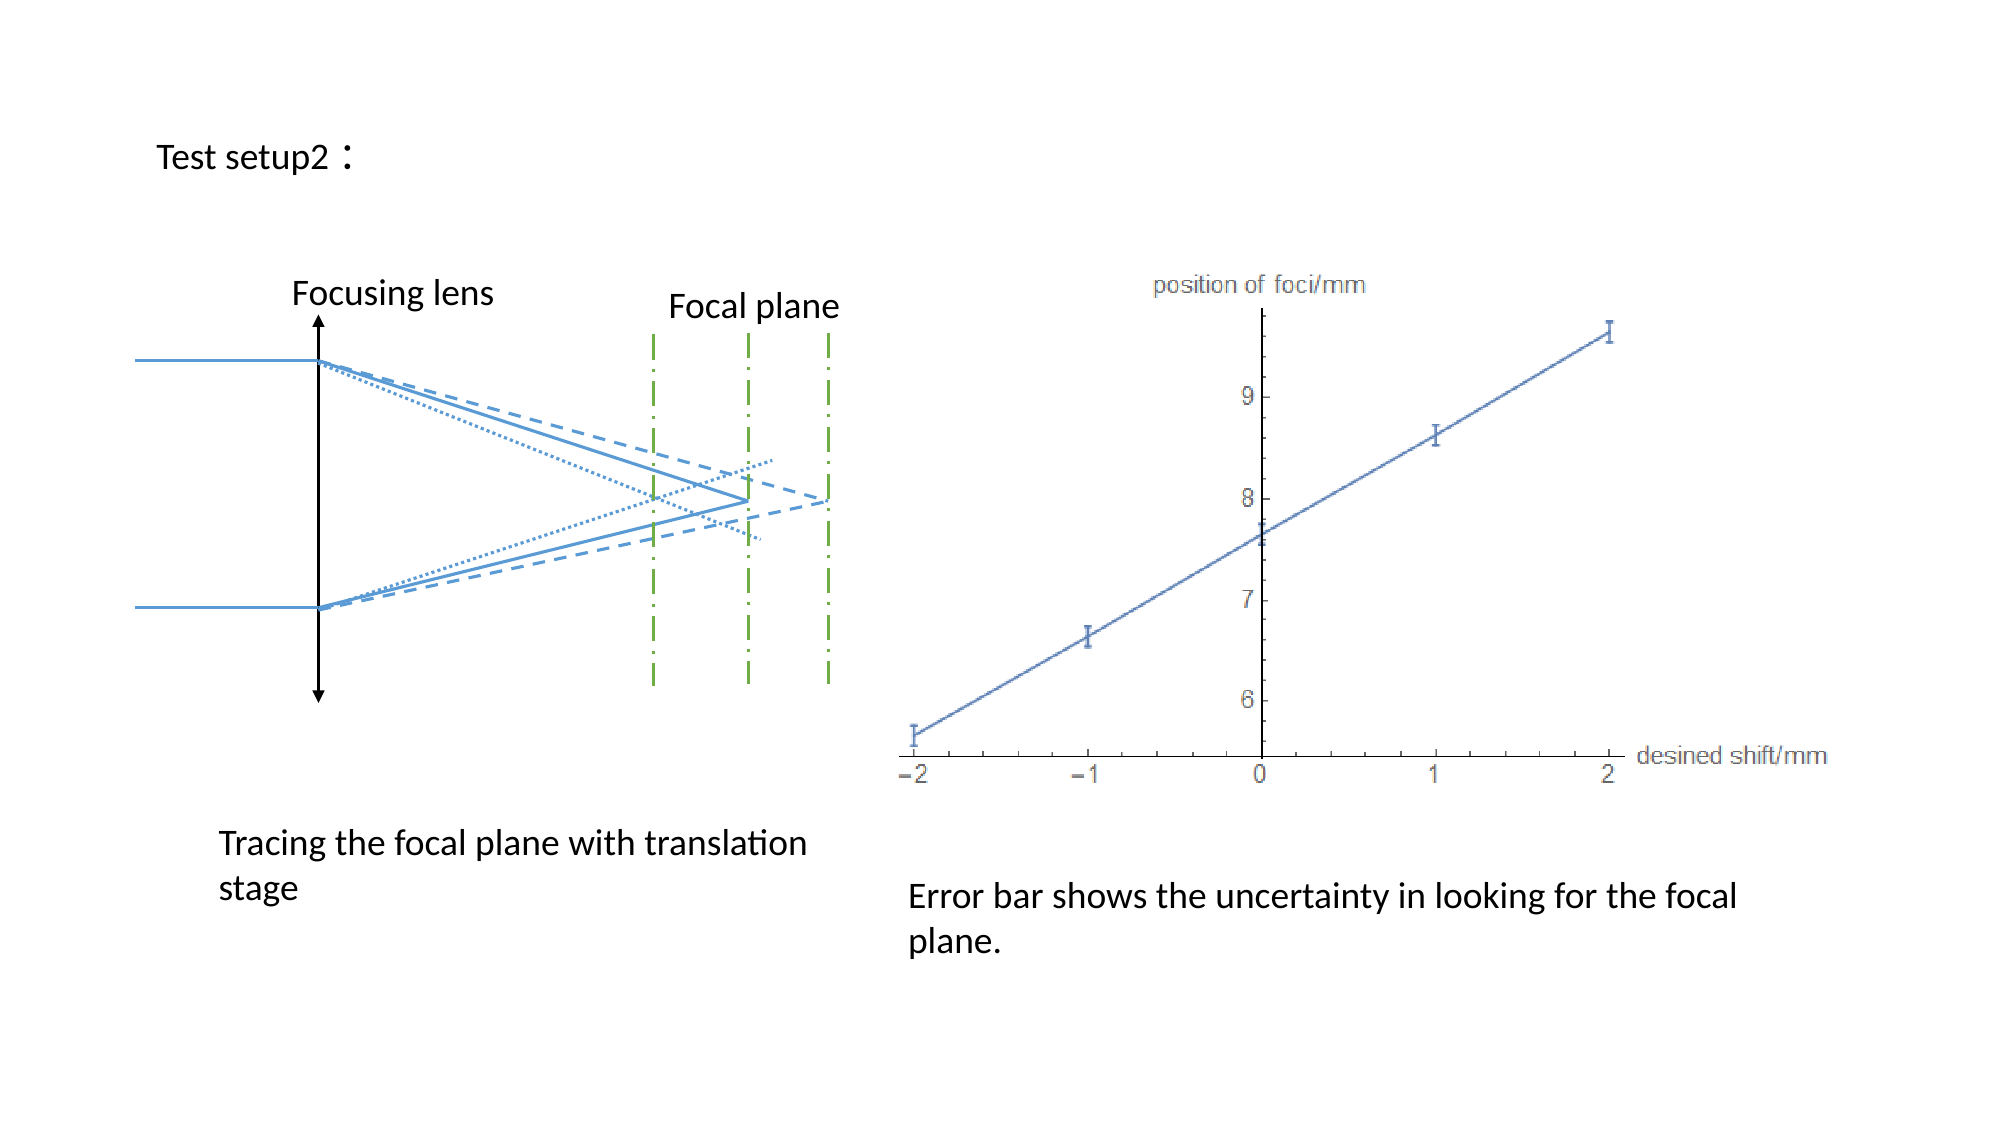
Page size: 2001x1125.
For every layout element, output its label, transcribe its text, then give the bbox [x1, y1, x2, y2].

text_box Error bar shows the uncertainty in looking for the focal plane. [893, 863, 1802, 969]
text_box Test setup2： [141, 124, 542, 185]
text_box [134, 260, 894, 703]
picture [893, 269, 1873, 801]
text_box Tracing the focal plane with translation stage [203, 810, 858, 916]
